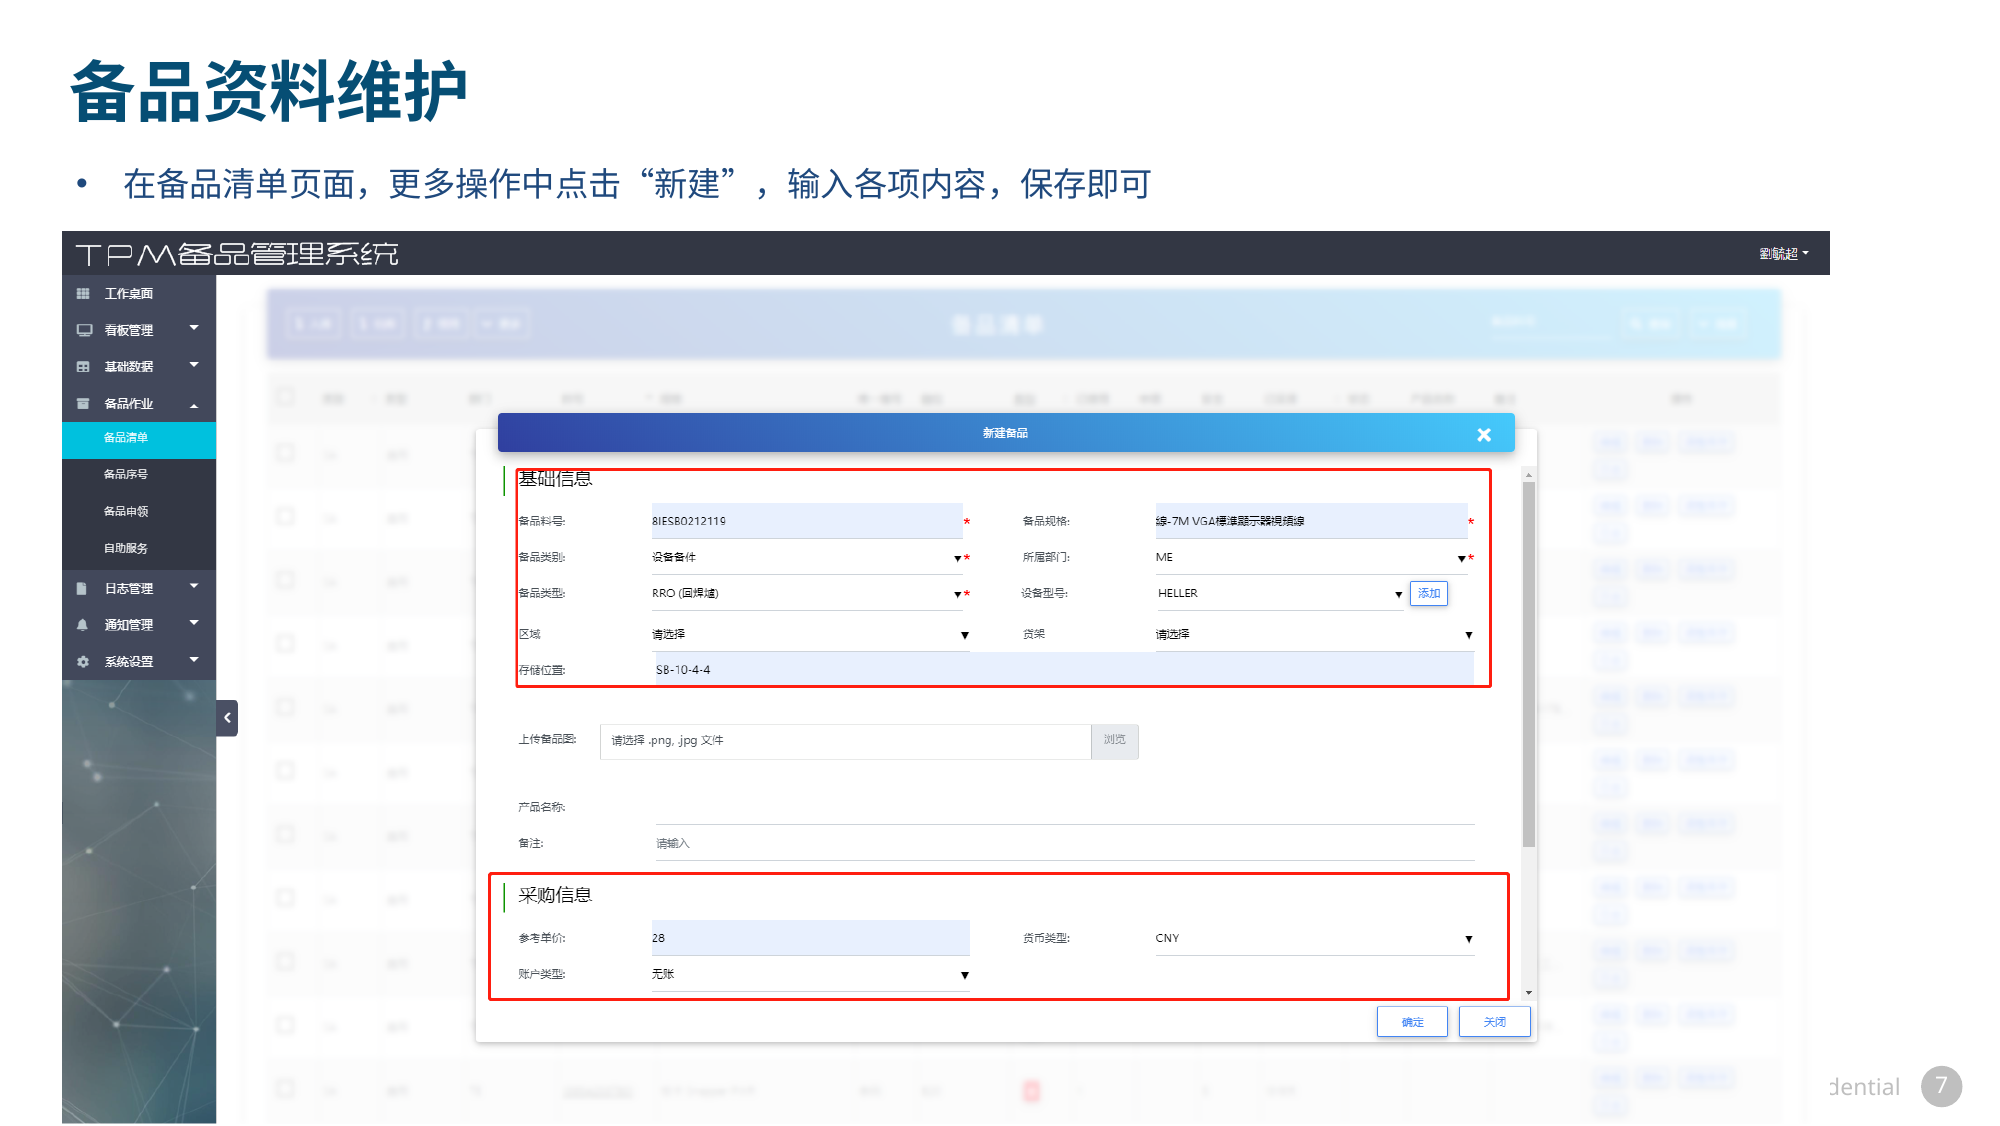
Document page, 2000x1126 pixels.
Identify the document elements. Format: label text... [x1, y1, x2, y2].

text_box 在备品清单页面，更多操作中点击“新建”，输入各项内容，保存即可 [61, 135, 1815, 230]
picture [61, 231, 1830, 1124]
title 备品资料维护 [54, 42, 489, 139]
